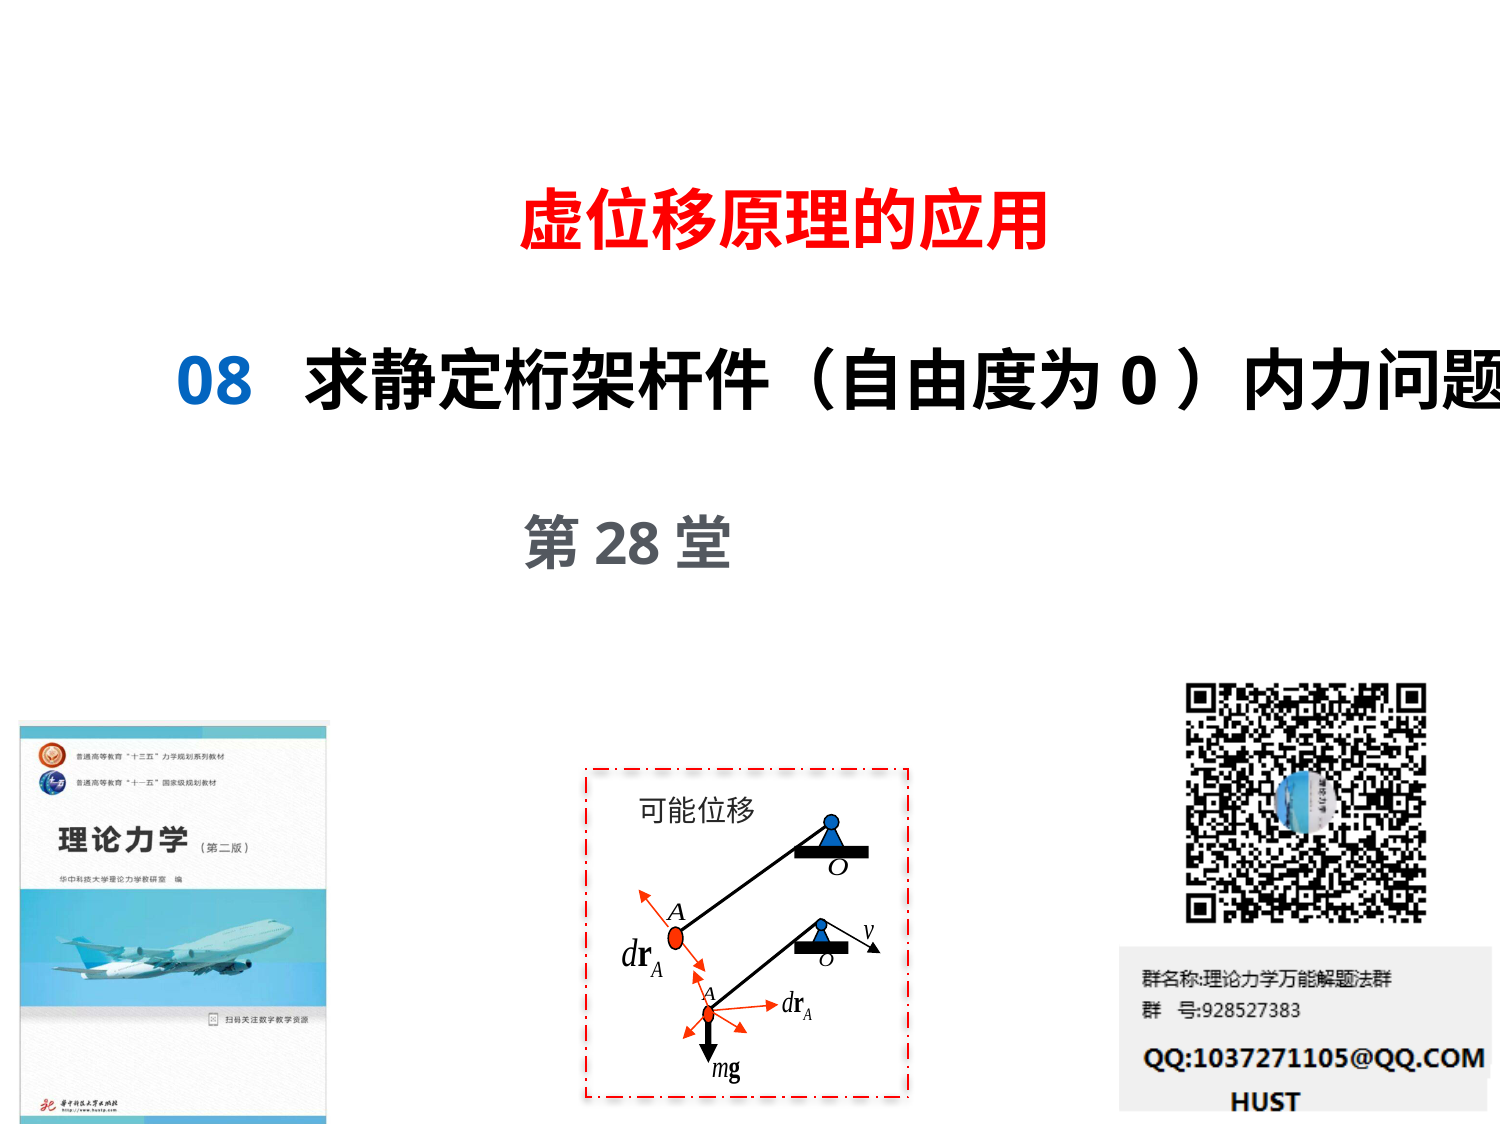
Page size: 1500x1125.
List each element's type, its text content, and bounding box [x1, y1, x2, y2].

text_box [1118, 652, 1500, 1124]
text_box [585, 768, 908, 1098]
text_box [18, 719, 331, 1124]
text_box 虚位移原理的应用 08 求静定桁架杆件（自由度为0）内力问题 第28堂 [75, 90, 1500, 585]
